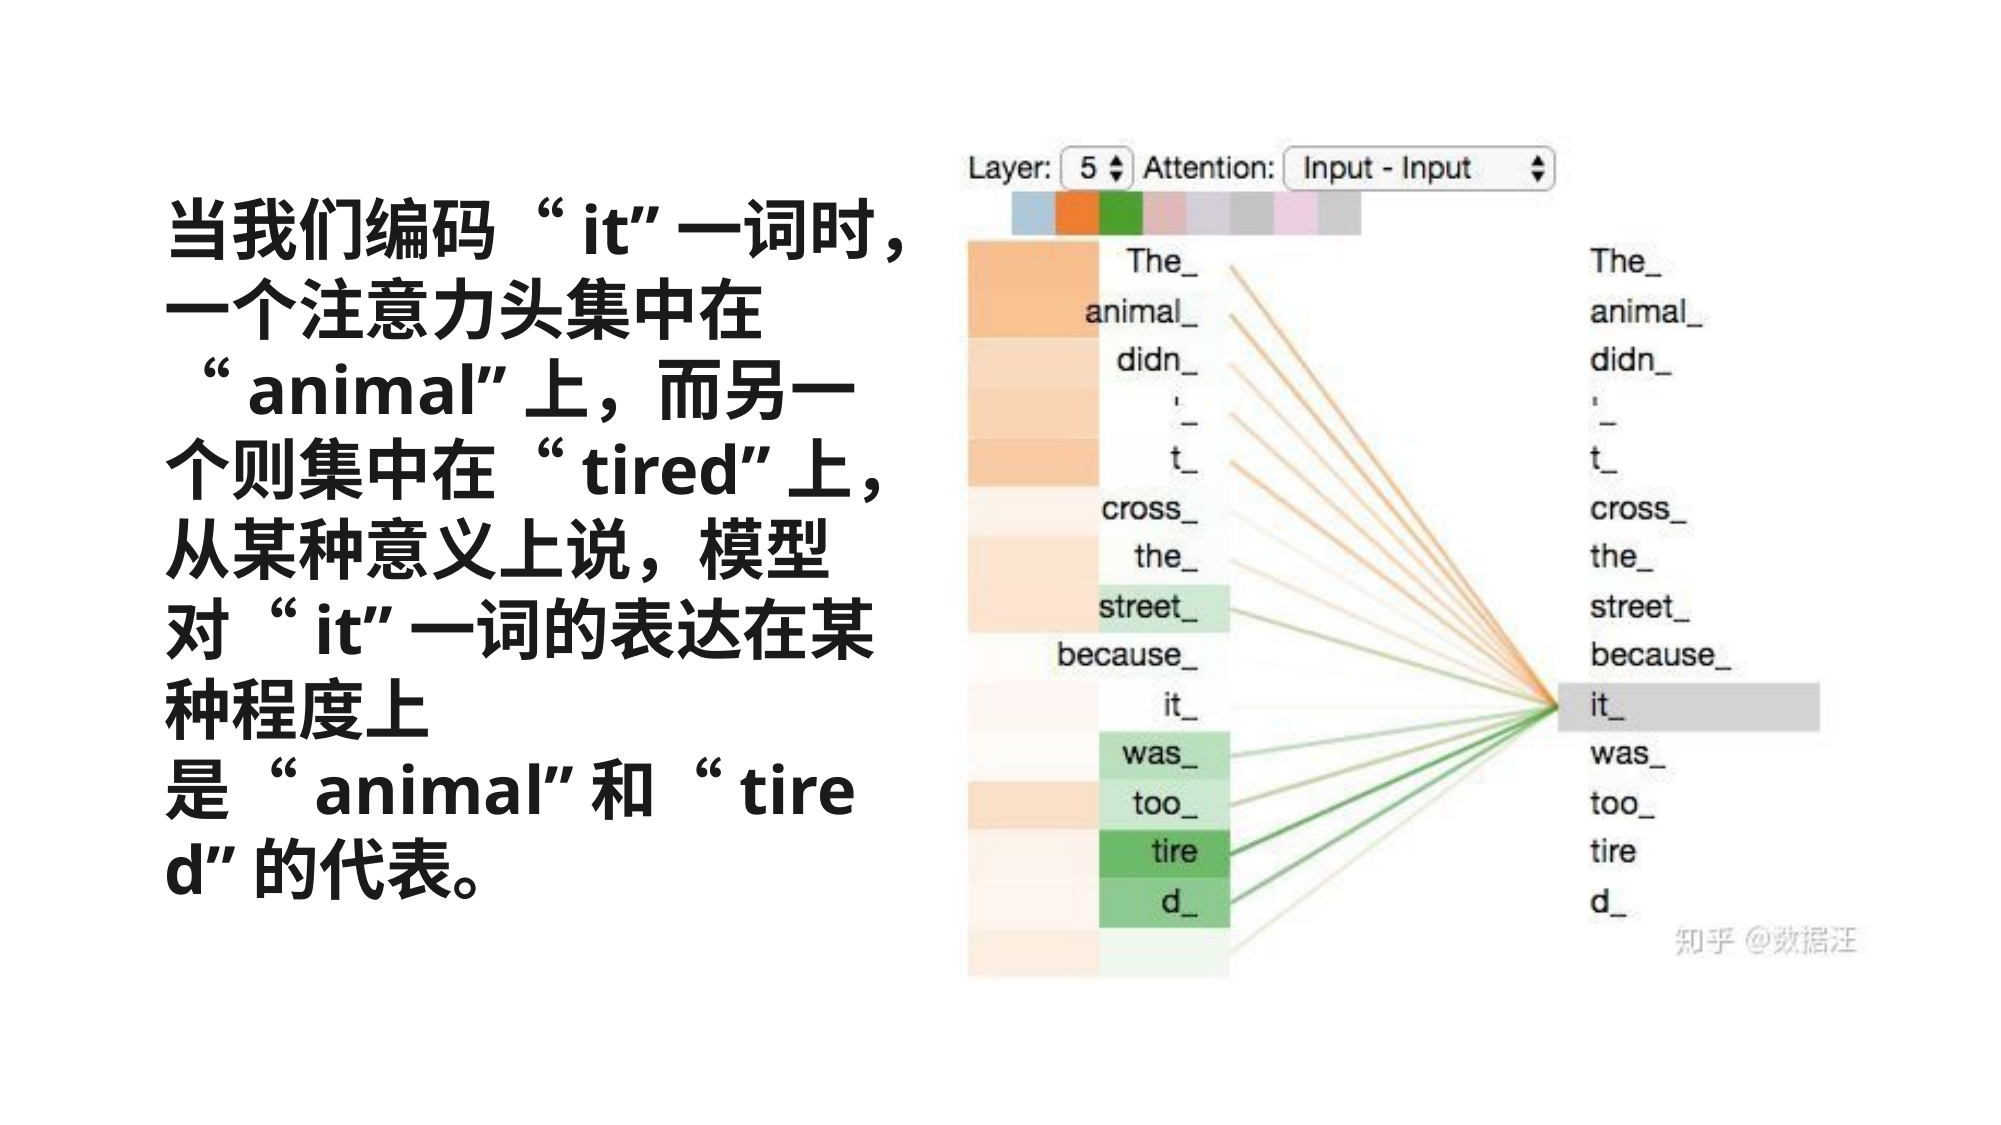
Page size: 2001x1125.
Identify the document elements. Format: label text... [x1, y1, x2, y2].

text_box 当我们编码“it”一词时，一个注意力头集中在“animal”上，而另一个则集中在“tired”上，从某种意义上说，模型对“it”一词的表达在某种程度上是“animal”和“tired”的代表。 [150, 180, 903, 915]
picture [925, 120, 1882, 983]
